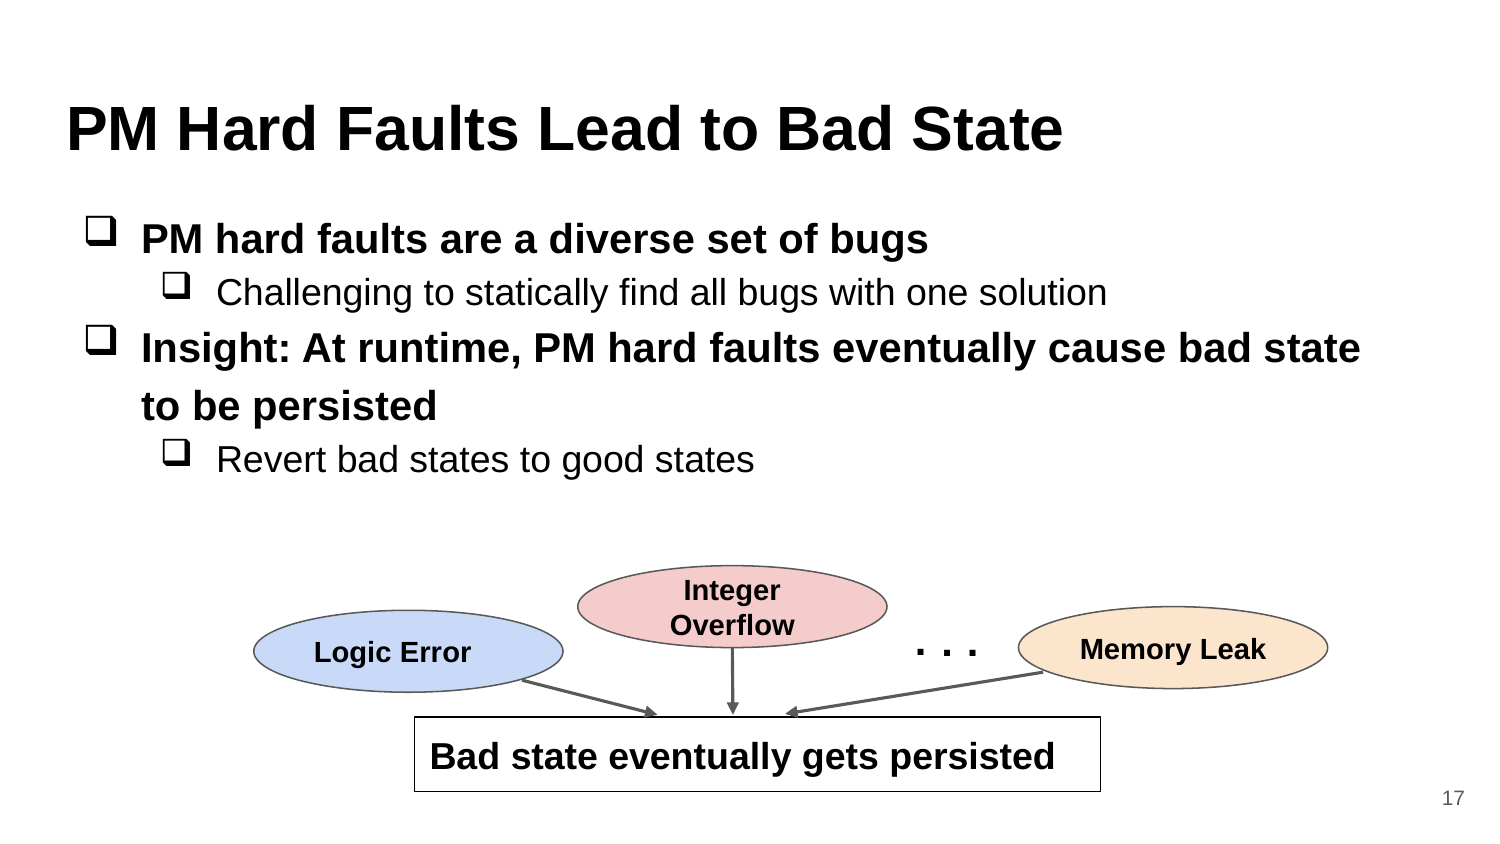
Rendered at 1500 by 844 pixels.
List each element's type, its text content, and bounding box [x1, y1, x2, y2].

title PM Hard Faults Lead to Bad State [51, 72, 1449, 167]
text_box Bad state eventually gets persisted [414, 716, 1101, 792]
text_box . [900, 606, 957, 670]
text_box Integer Overflow [577, 565, 888, 648]
slide_number 17 [1389, 764, 1480, 830]
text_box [784, 671, 1044, 715]
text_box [521, 679, 658, 715]
text_box . [952, 607, 1010, 670]
text_box PM hard faults are a diverse set of bugs Challenging to statically find all bugs with one solution Insight: At runtime, PM hard faults eventually cause bad state to be persisted Revert bad states to good states [51, 188, 1398, 495]
text_box Logic Error [253, 610, 564, 693]
text_box Memory Leak [1018, 606, 1328, 689]
text_box . [926, 607, 952, 670]
